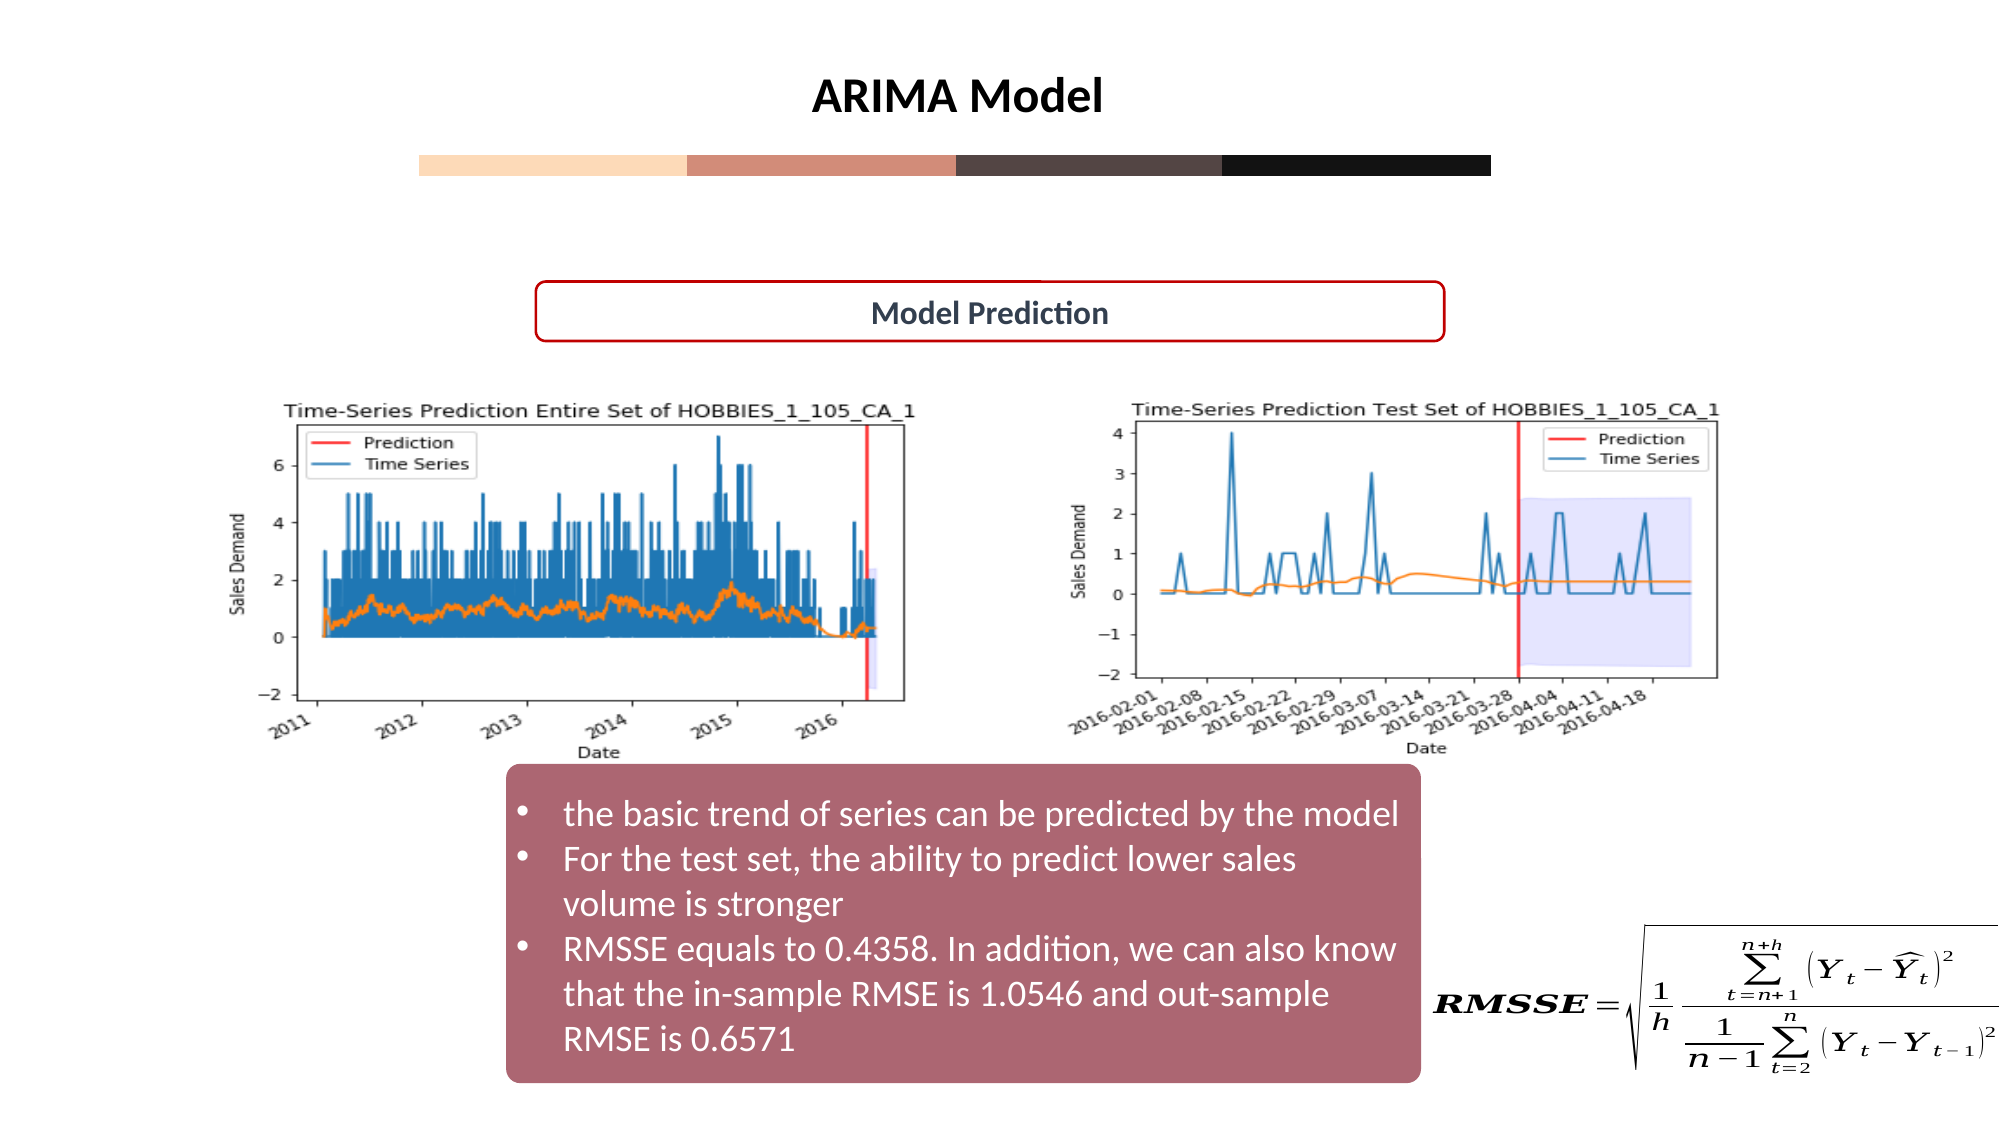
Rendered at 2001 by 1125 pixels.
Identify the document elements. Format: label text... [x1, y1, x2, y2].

text_box Model Prediction [534, 280, 1446, 343]
picture [219, 392, 929, 772]
picture [1054, 392, 1734, 764]
text_box the basic trend of series can be predicted by the model For the test set, the ability to predict lower sales volume is stronger RMSSE equals to 0.4358. In addition, we can also know that the in-sample RMSE is 1.0546 and out-sample RMSE is 0.6571 [505, 762, 1423, 1085]
list ARIMA Model [624, 62, 1303, 122]
